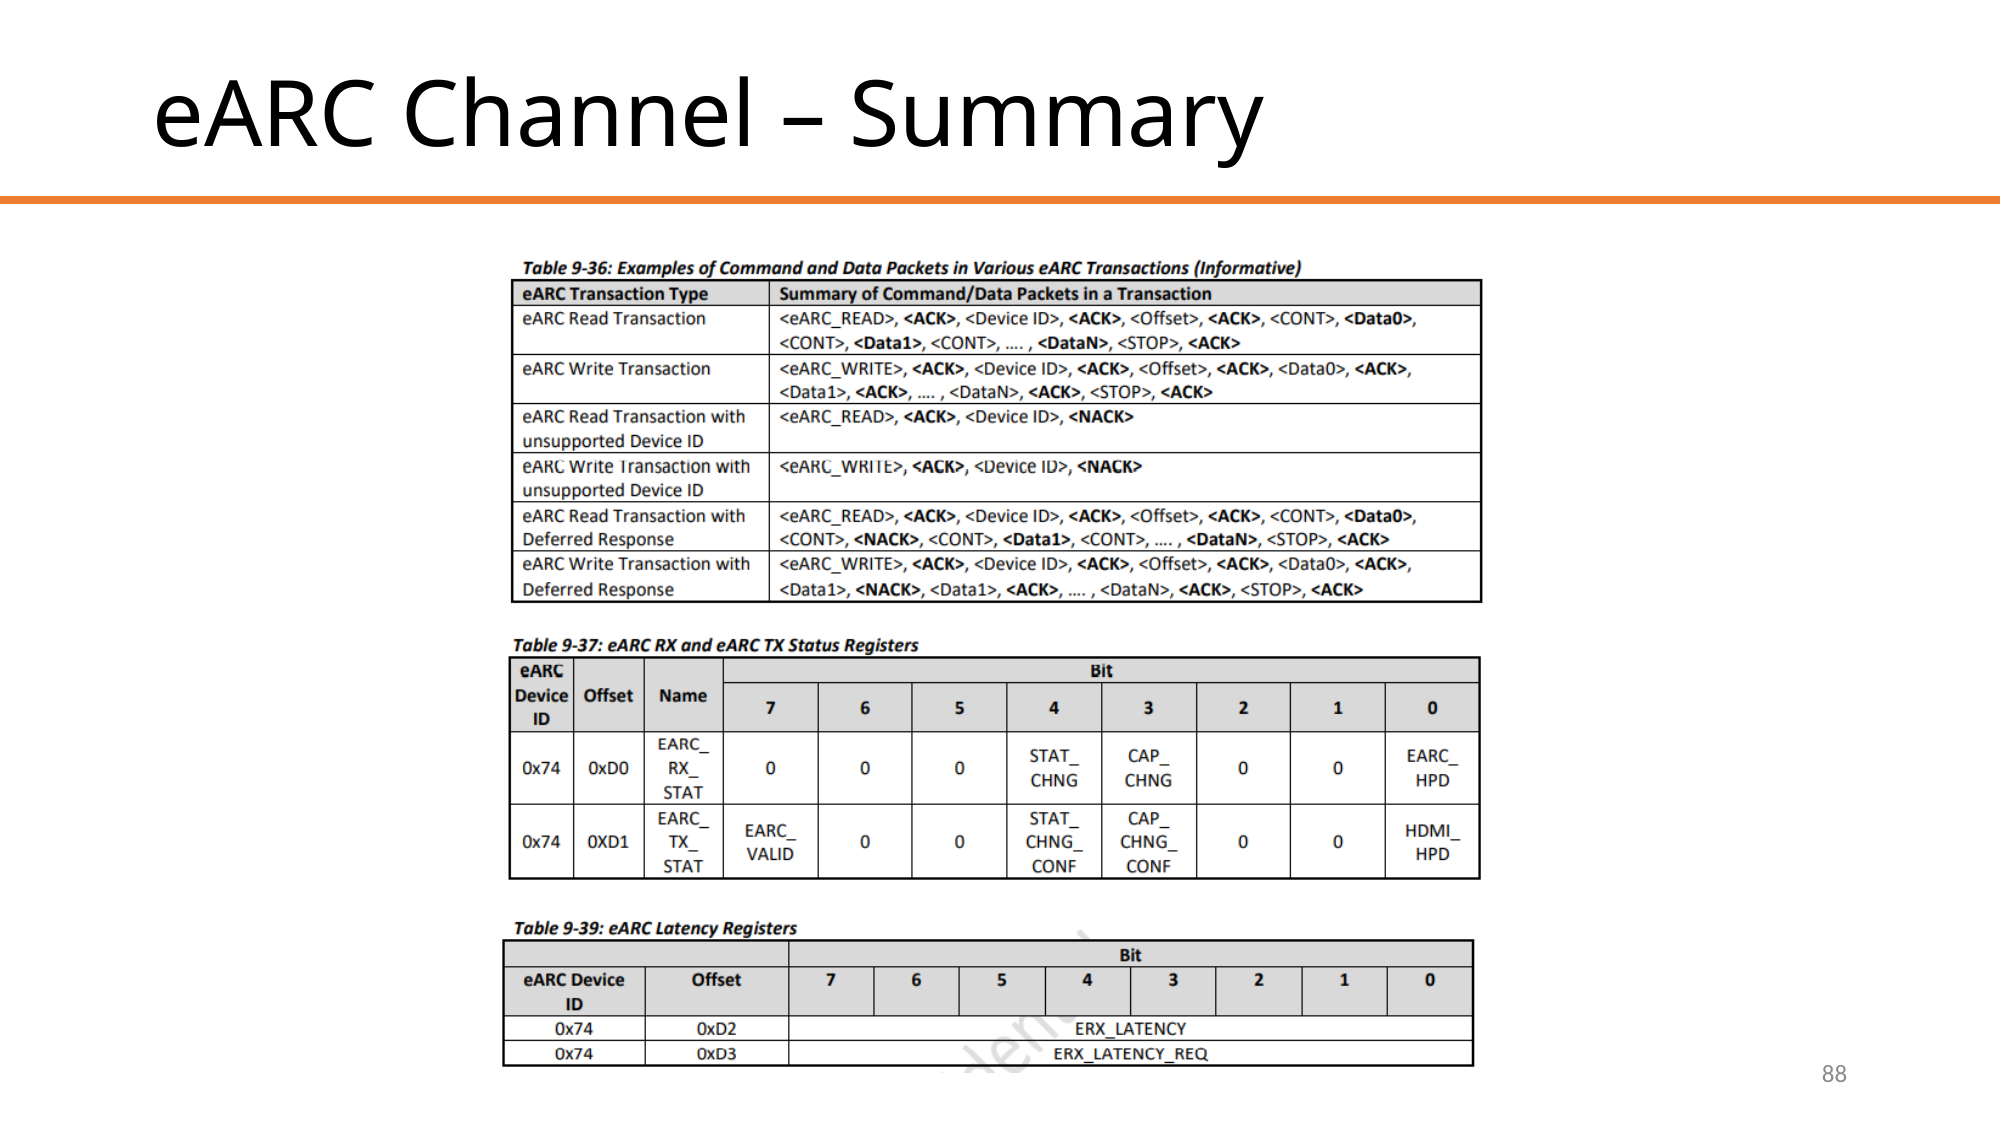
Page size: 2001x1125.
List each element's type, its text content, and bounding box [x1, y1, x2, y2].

title eARC Channel – Summary [137, 59, 1863, 278]
picture [500, 916, 1478, 1073]
slide_number 88 [1412, 1042, 1863, 1103]
picture [505, 633, 1487, 886]
picture [505, 257, 1491, 608]
